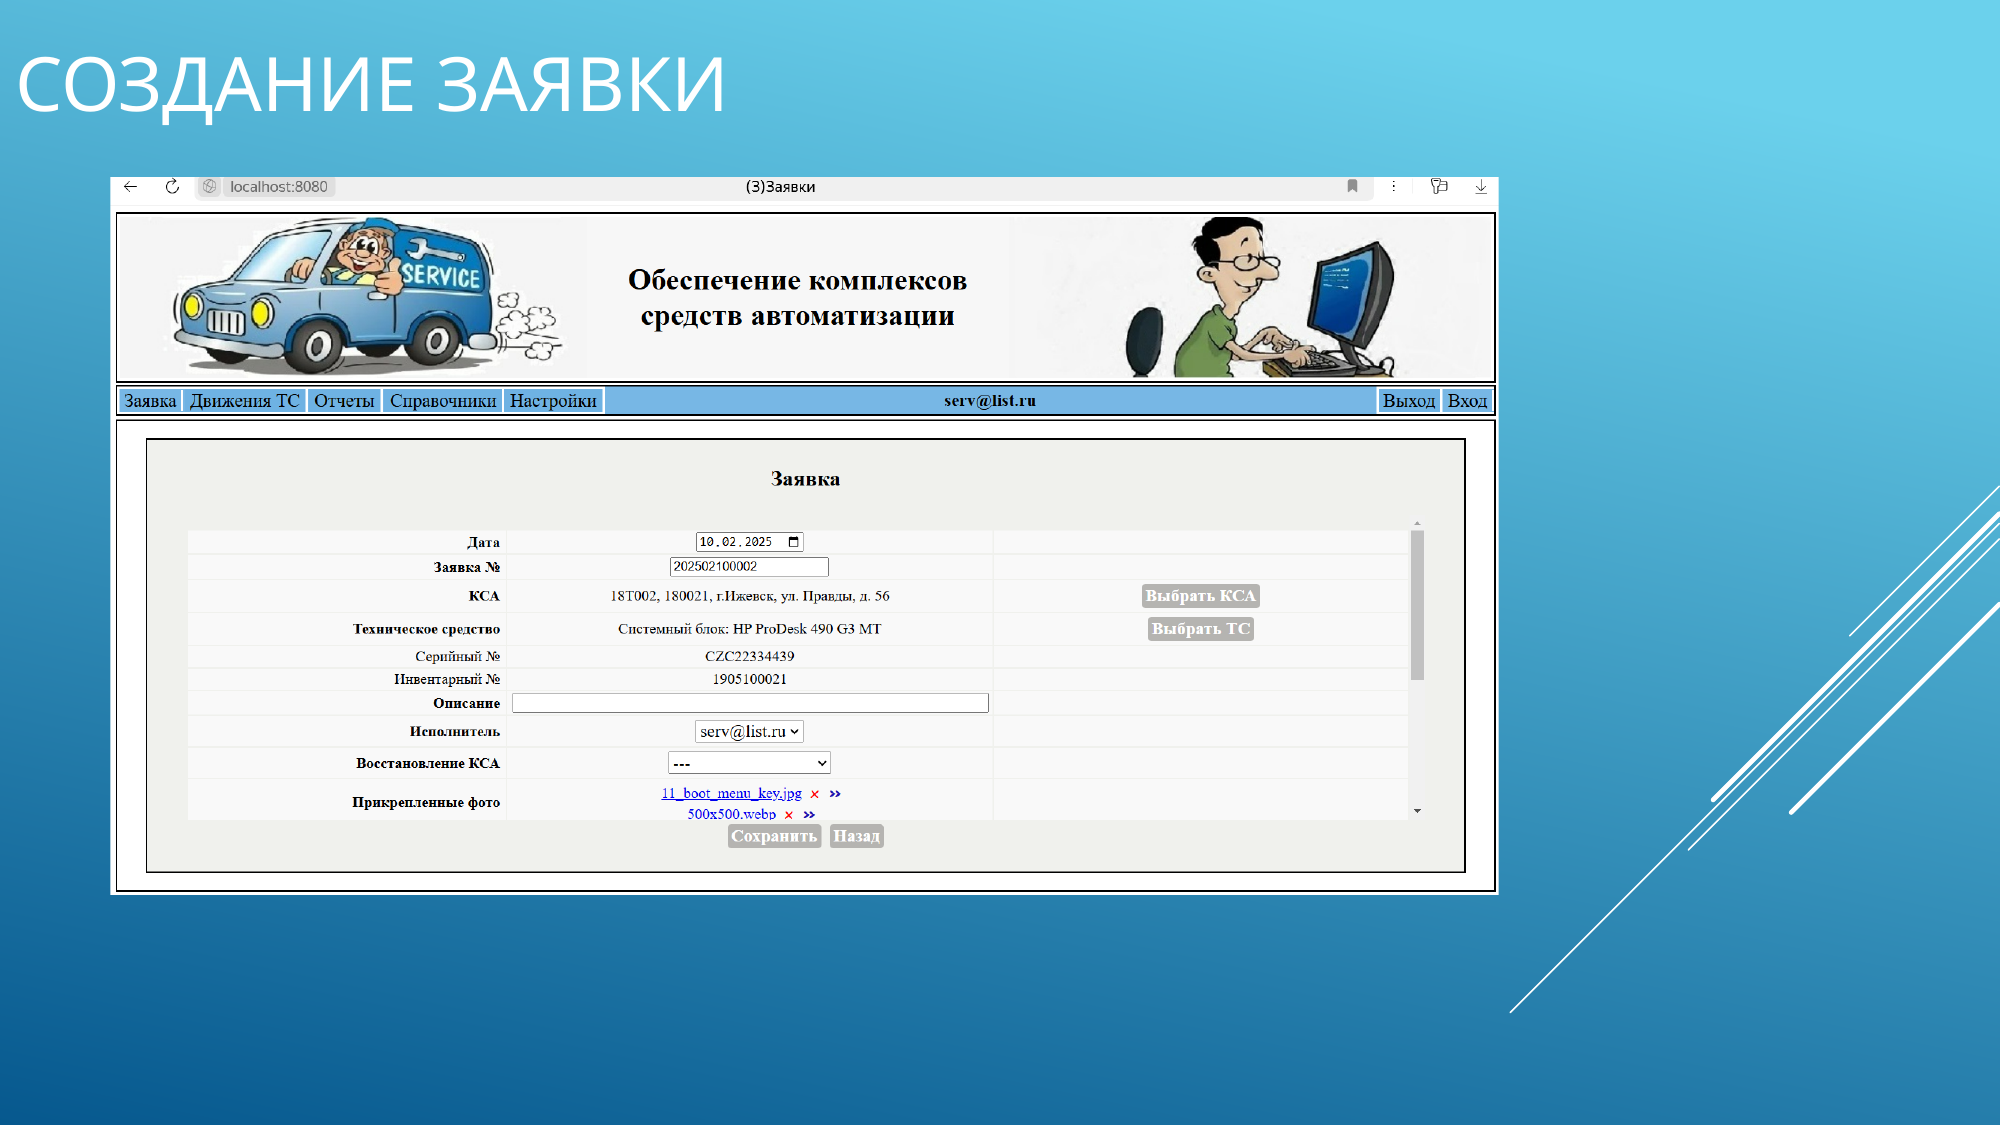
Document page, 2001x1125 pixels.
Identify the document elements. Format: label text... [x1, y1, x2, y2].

title Создание заявки [0, 0, 1280, 163]
picture [110, 177, 1499, 895]
